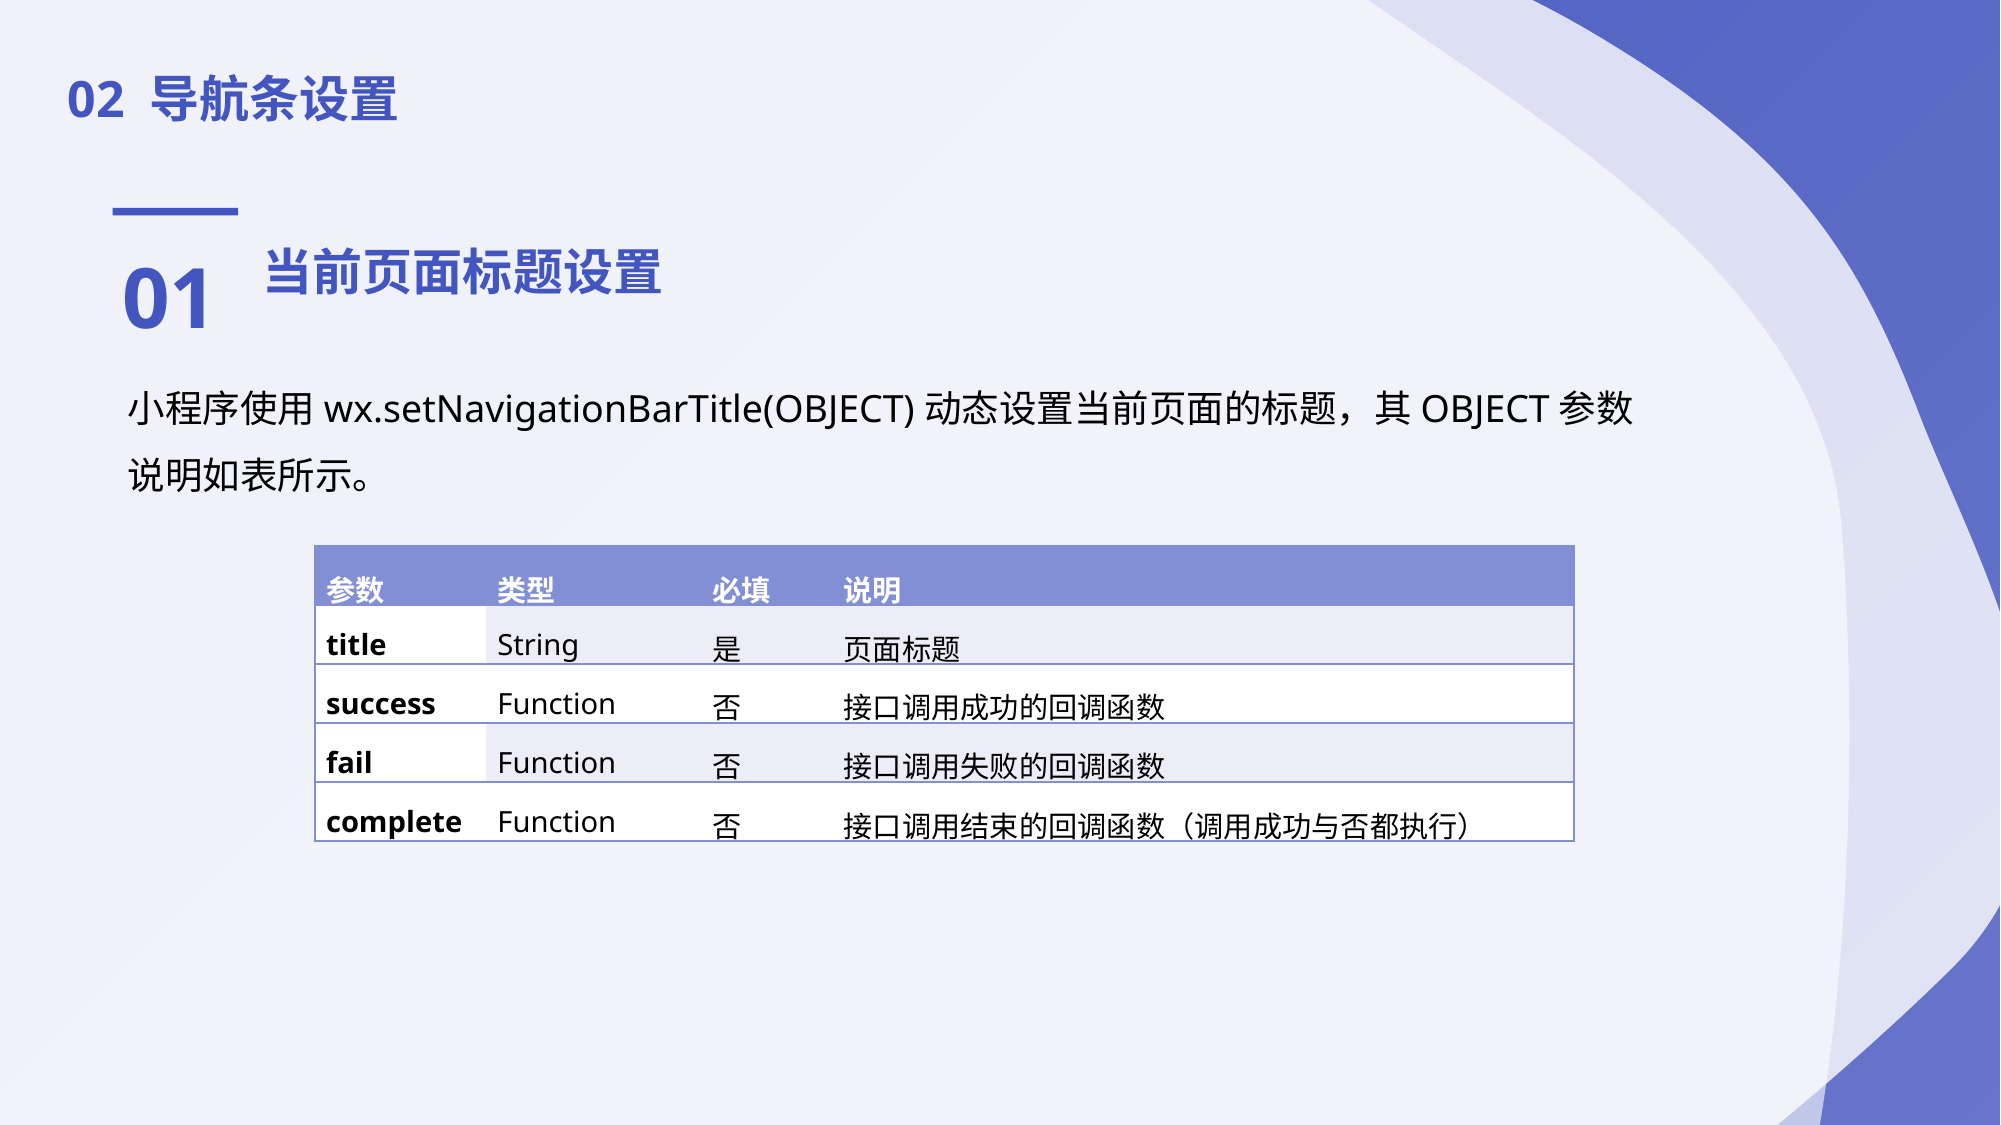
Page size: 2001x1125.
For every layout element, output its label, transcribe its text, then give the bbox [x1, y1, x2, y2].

table_cell 是 [701, 606, 833, 663]
table_cell 否 [701, 665, 833, 722]
table_header 类型 [486, 547, 701, 604]
table_cell 页面标题 [833, 606, 1573, 663]
table_cell title [316, 606, 486, 663]
table_cell String [486, 606, 701, 663]
table_header 必填 [701, 547, 833, 604]
table_cell success [316, 665, 486, 722]
text_box [233, 207, 239, 216]
text_box 当前页面标题设置 [248, 215, 678, 308]
table_cell 否 [701, 724, 833, 781]
table_cell 接口调用成功的回调函数 [833, 665, 1573, 722]
table_cell Function [486, 665, 701, 722]
list 02 导航条设置 [52, 41, 924, 162]
table_header 参数 [316, 547, 486, 604]
text_box 小程序使用wx.setNavigationBarTitle(OBJECT)动态设置当前页面的标题，其OBJECT参数说明如表所示。 [112, 354, 1669, 505]
table_cell 否 [701, 783, 833, 840]
table_cell 接口调用结束的回调函数（调用成功与否都执行） [833, 783, 1573, 840]
table_header 说明 [833, 547, 1573, 604]
table_cell fail [316, 724, 486, 781]
text_box 01 [107, 207, 233, 353]
table_cell Function [486, 783, 701, 840]
table_cell complete [316, 783, 486, 840]
table_cell Function [486, 724, 701, 781]
table_cell 接口调用失败的回调函数 [833, 724, 1573, 781]
